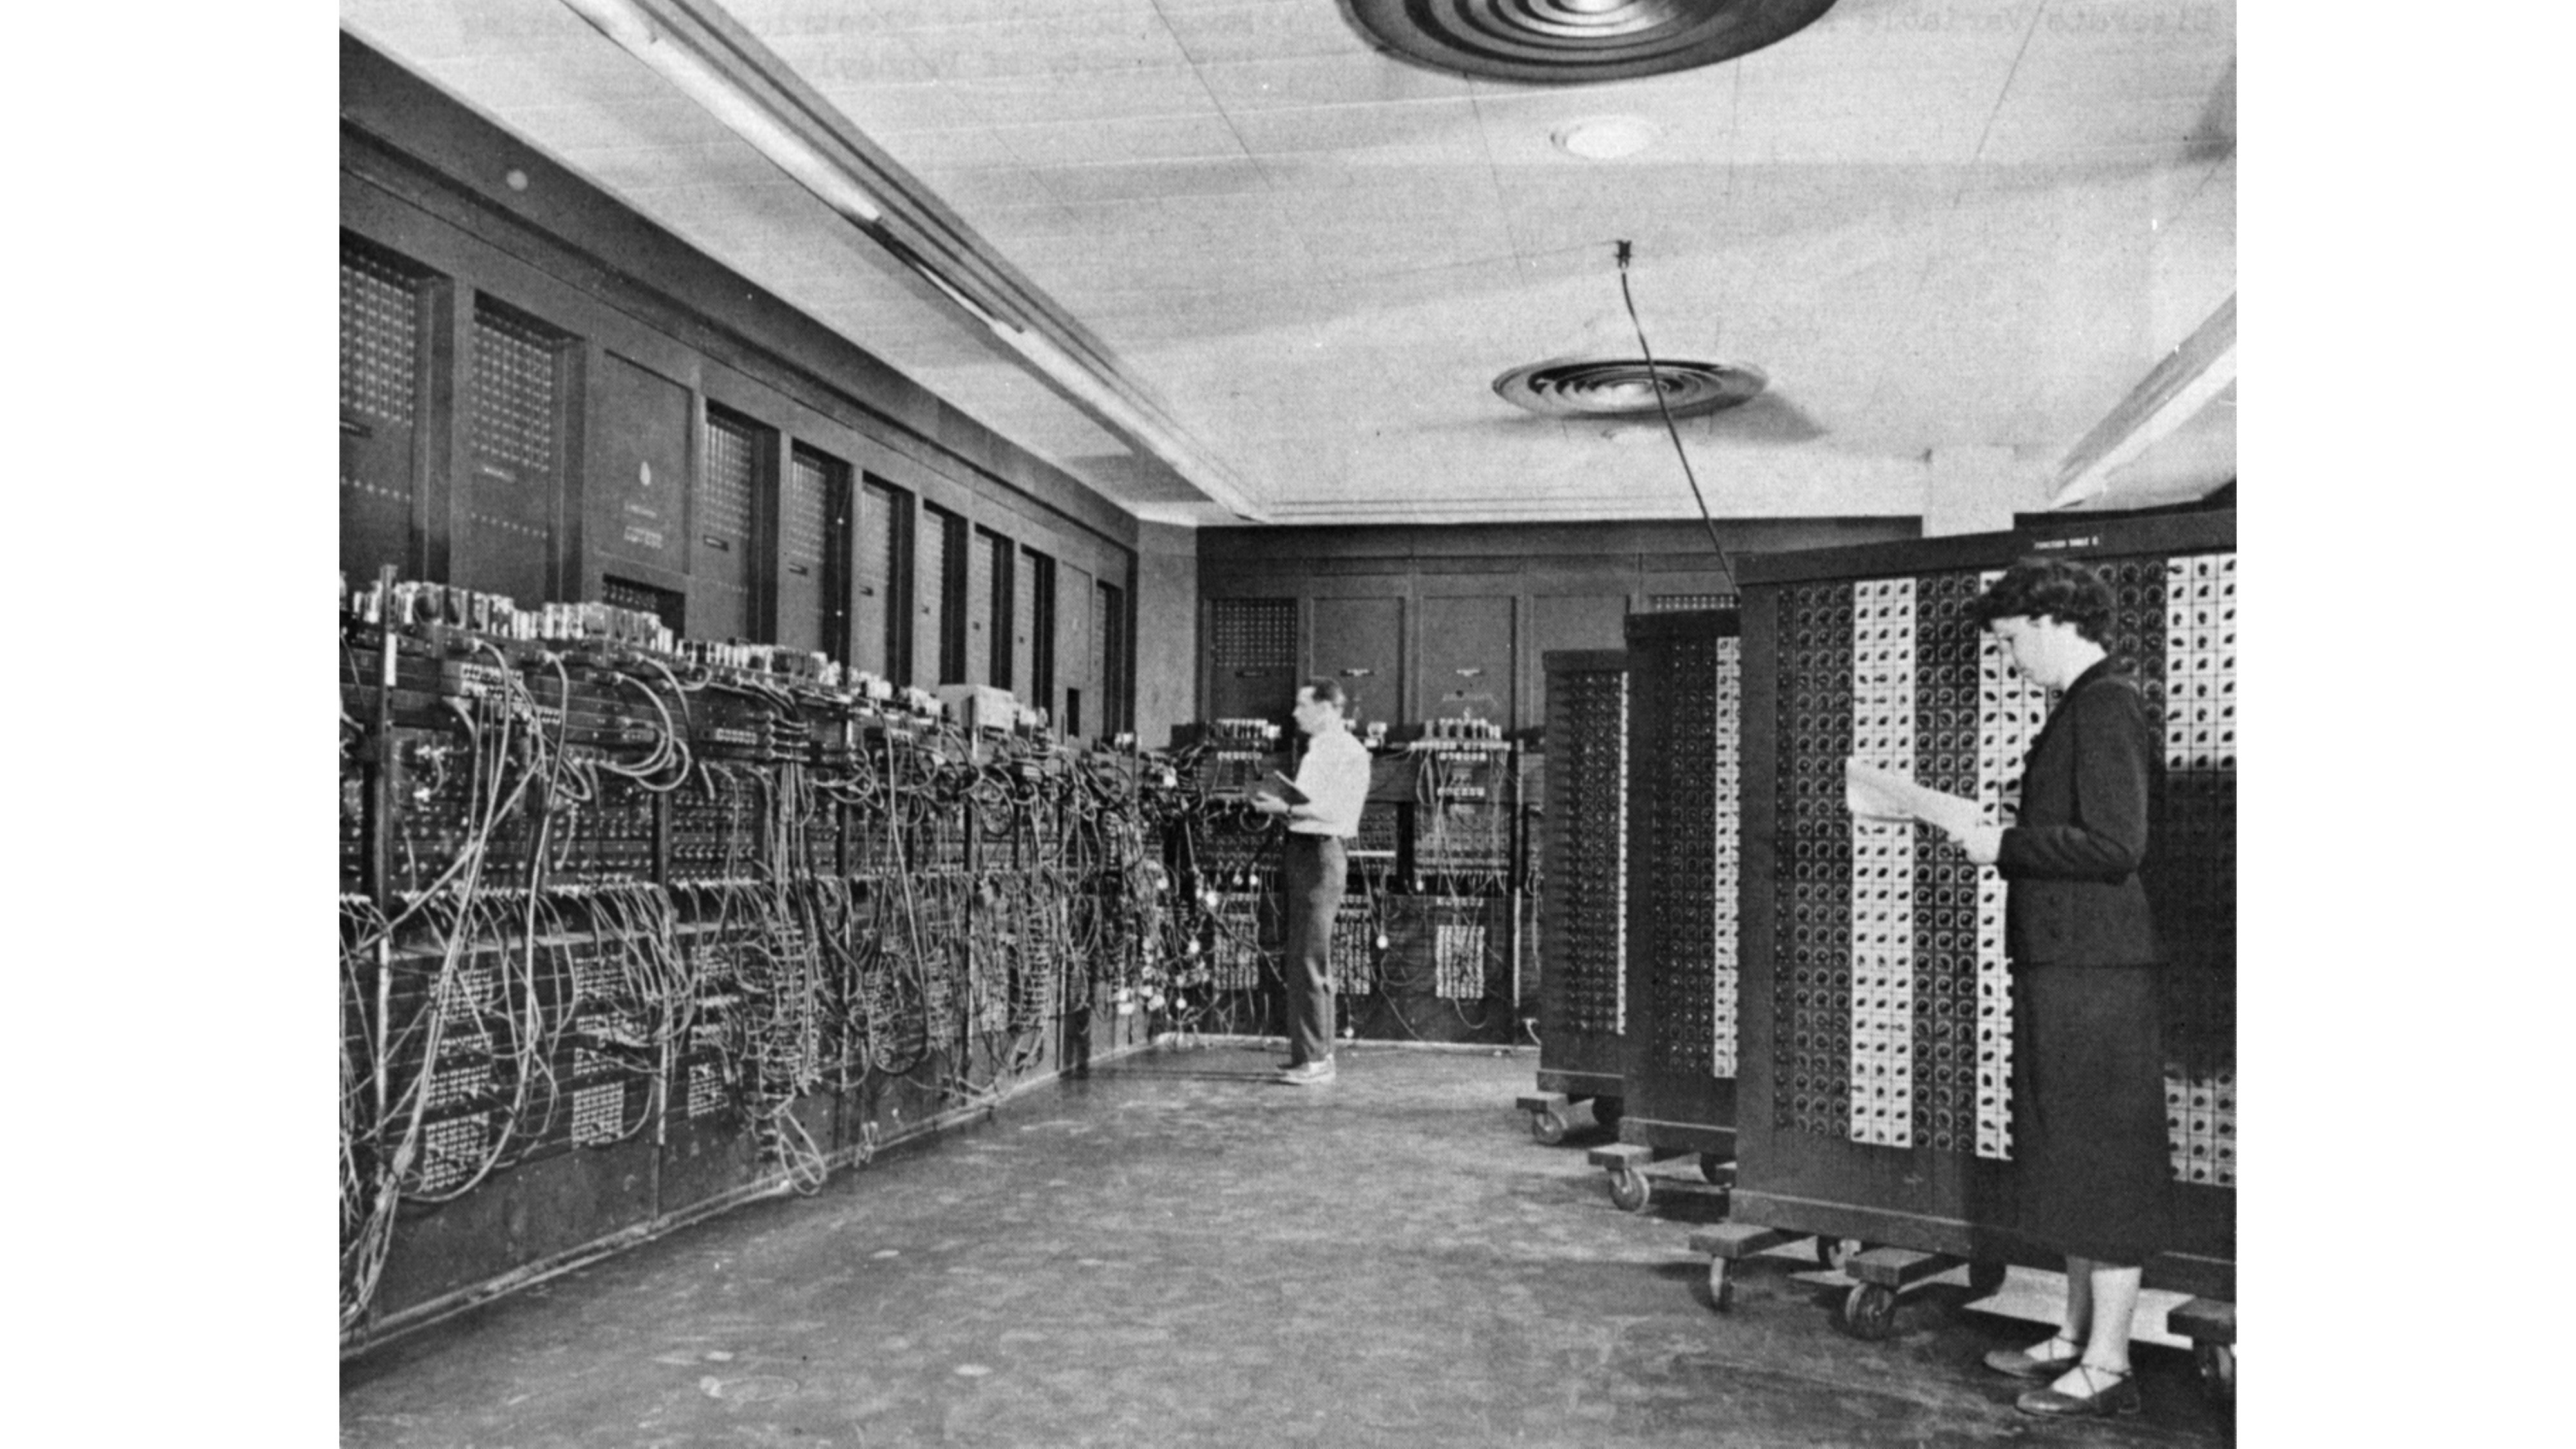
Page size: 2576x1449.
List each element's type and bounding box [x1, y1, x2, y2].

picture [339, 0, 2237, 1449]
